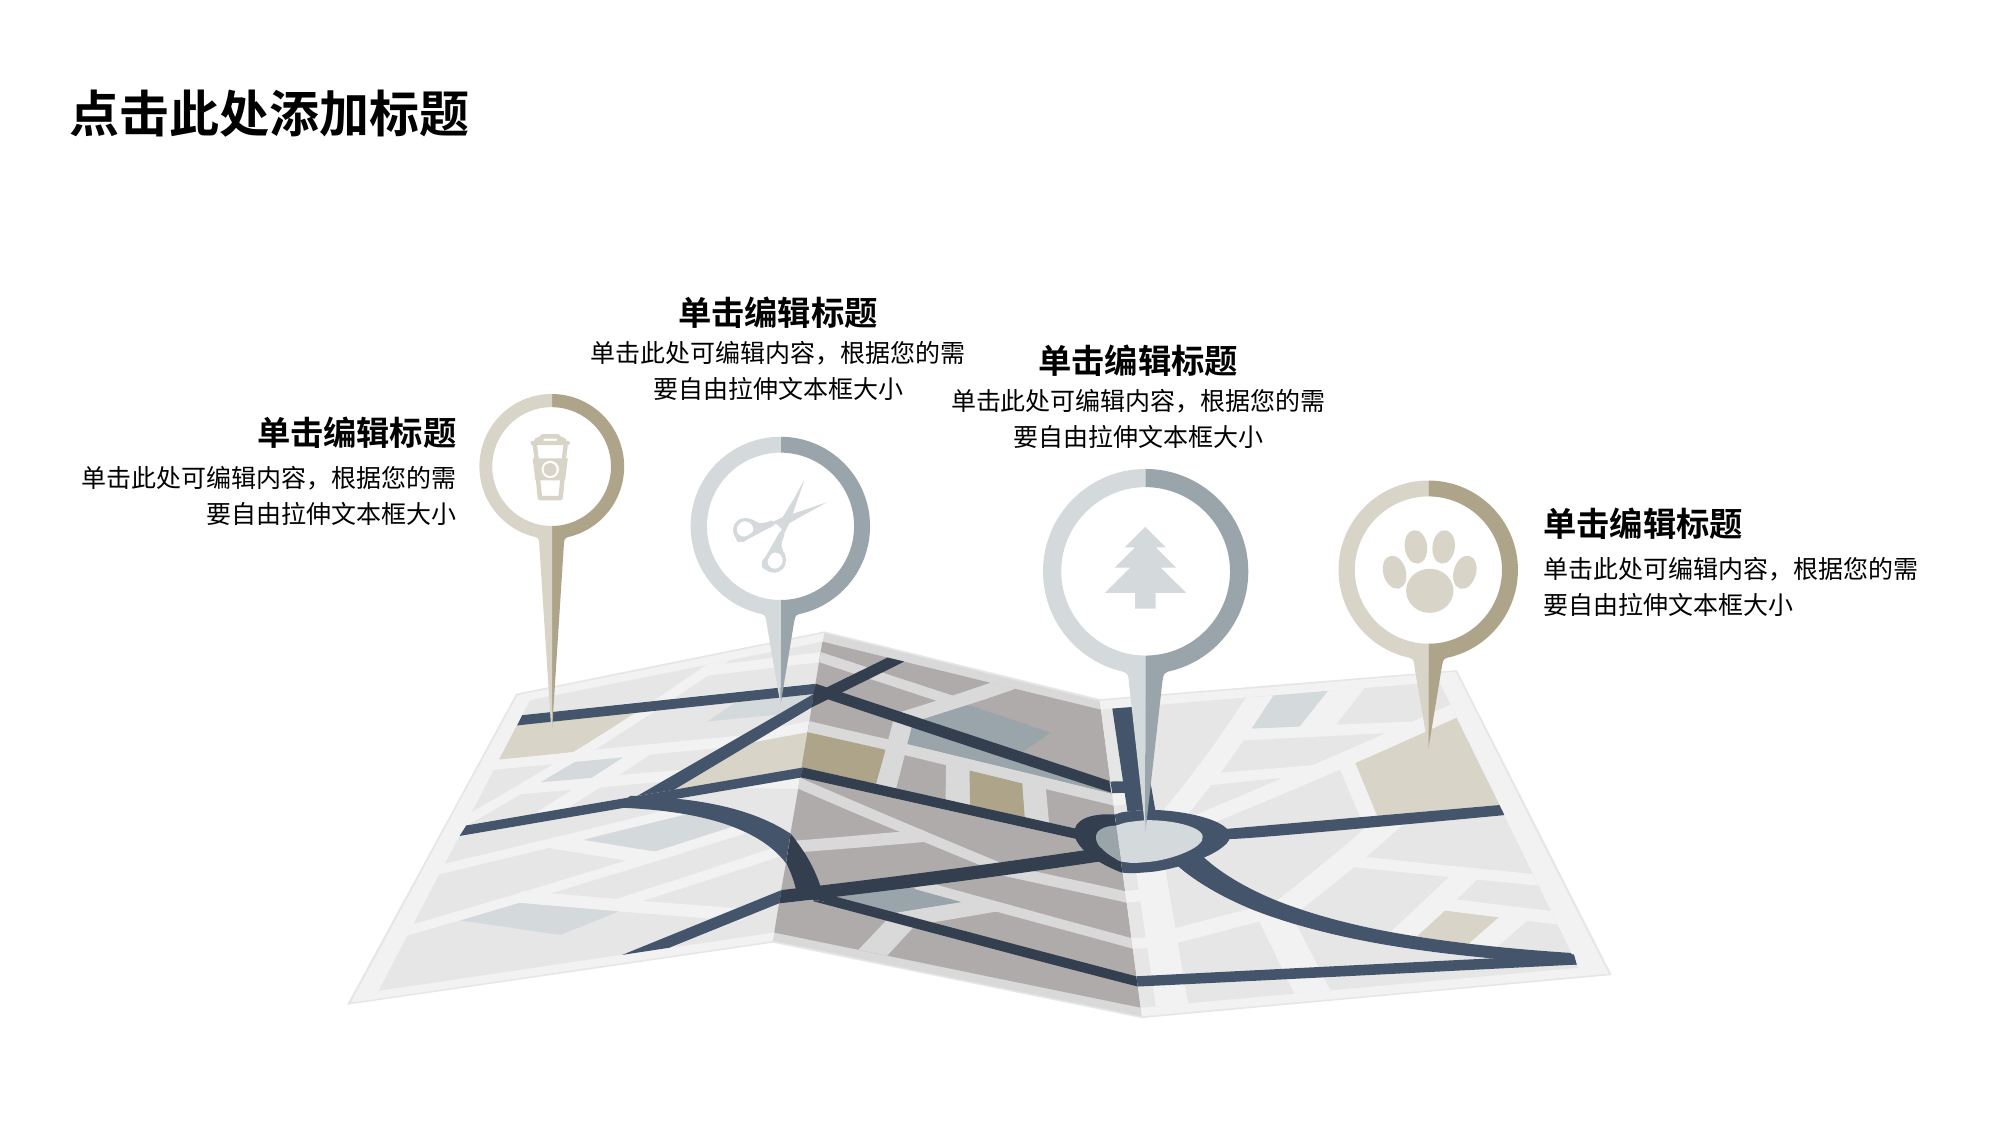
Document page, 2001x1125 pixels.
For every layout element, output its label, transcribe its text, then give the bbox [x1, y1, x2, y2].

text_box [1338, 480, 1518, 749]
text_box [1042, 468, 1249, 831]
text_box 单击编辑标题 [586, 284, 970, 331]
text_box 单击此处可编辑内容，根据您的需要自由拉伸文本框大小 [586, 331, 970, 404]
text_box 单击编辑标题 [1543, 495, 1756, 544]
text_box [530, 434, 571, 501]
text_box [347, 631, 1612, 1019]
text_box 单击此处可编辑内容，根据您的需要自由拉伸文本框大小 [73, 456, 457, 529]
text_box 点击此处添加标题 [55, 75, 507, 151]
text_box 单击编辑标题 [243, 404, 457, 453]
text_box 单击此处可编辑内容，根据您的需要自由拉伸文本框大小 [947, 379, 1330, 452]
text_box 单击编辑标题 [970, 332, 1330, 379]
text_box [1381, 529, 1479, 613]
text_box 单击此处可编辑内容，根据您的需要自由拉伸文本框大小 [1543, 547, 1927, 620]
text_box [690, 436, 871, 705]
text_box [479, 393, 625, 735]
